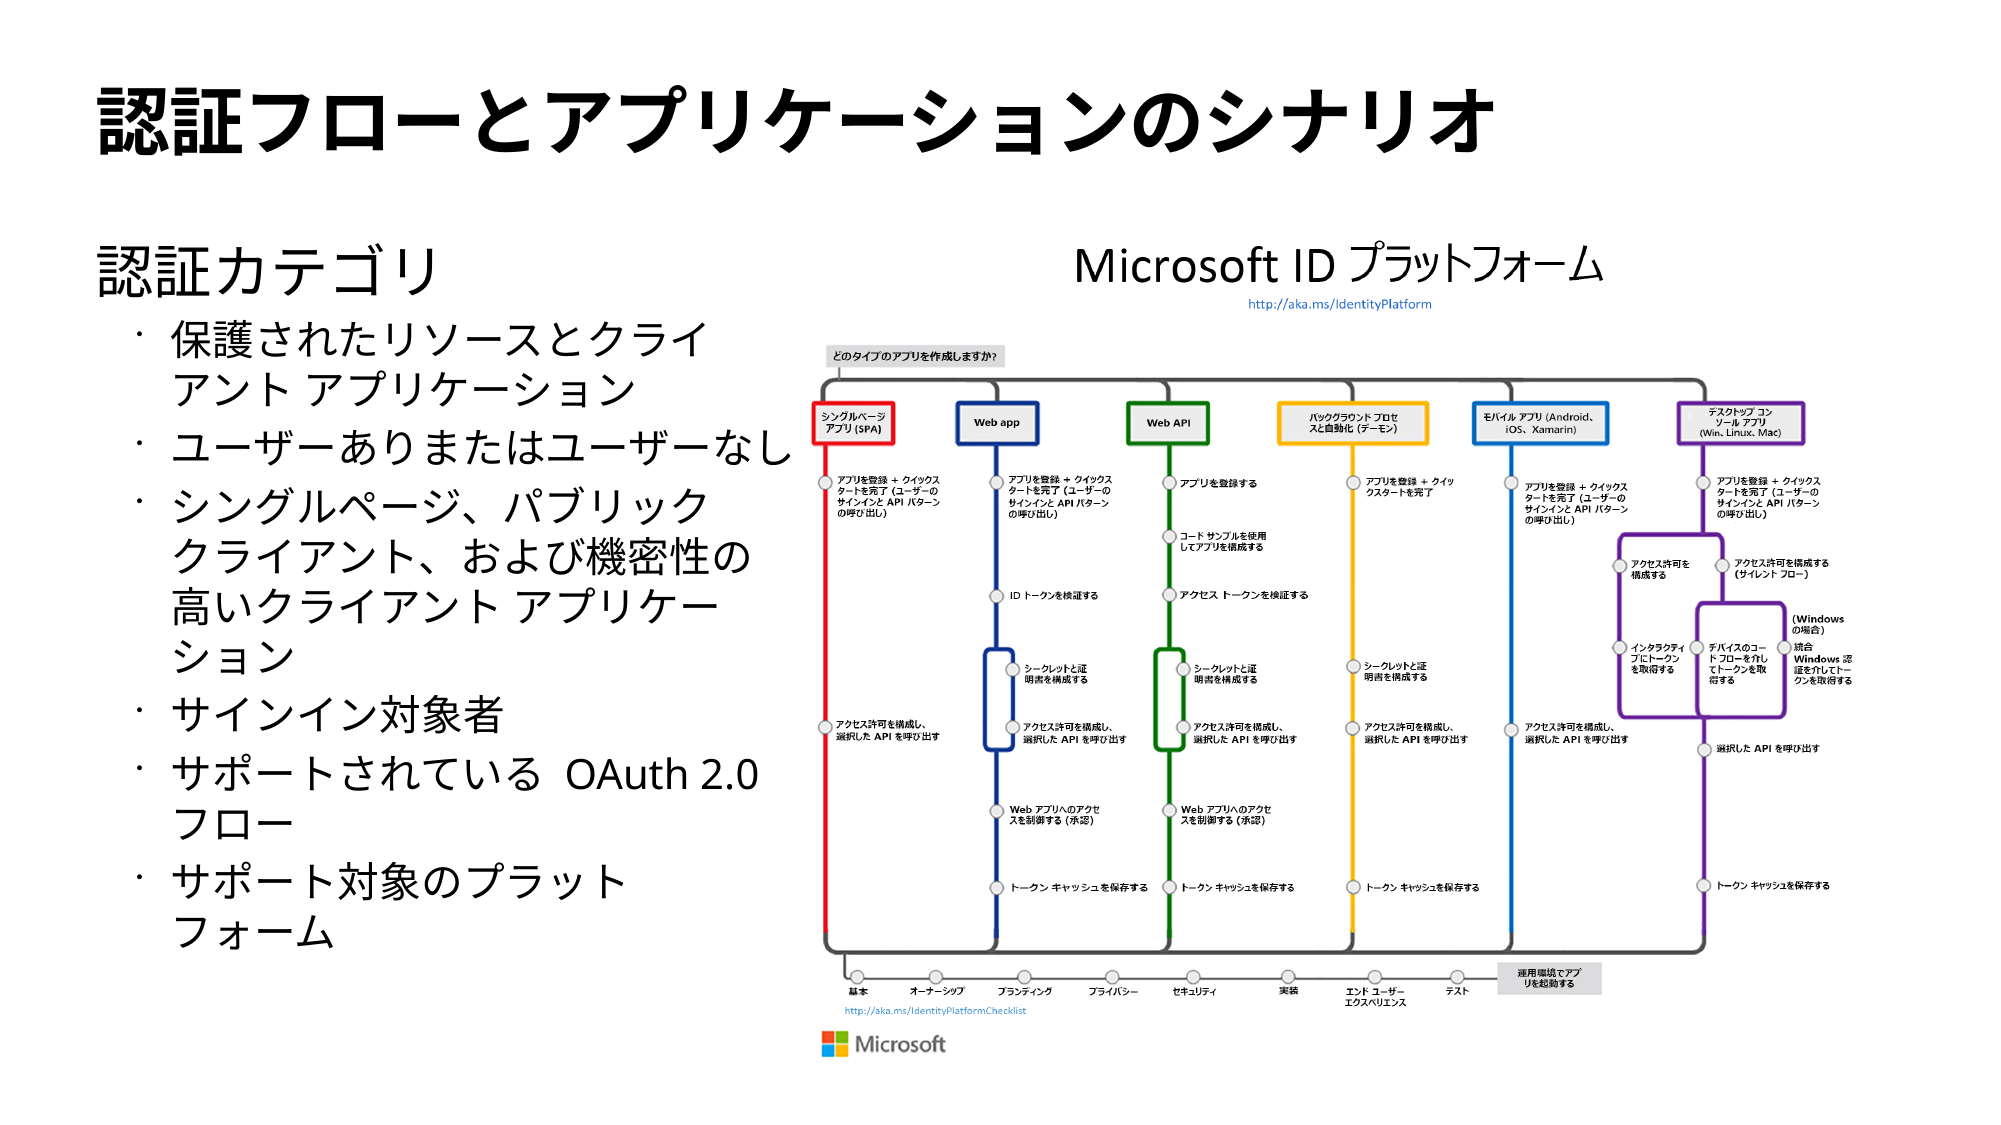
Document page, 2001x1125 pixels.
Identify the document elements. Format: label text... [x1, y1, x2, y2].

picture [810, 218, 1861, 1059]
title 認証フローとアプリケーションのシナリオ [95, 74, 1861, 166]
list 認証カテゴリ 保護されたリソースとクライ アント アプリケーション ユーザーありまたはユーザーなし シングルページ、パブリック クライアント、および機密性の 高いクライアント アプリケーション サインイン対象者 サポートされている OAuth 2.0 フロー サポート対象のプラット フォーム [95, 235, 803, 1051]
